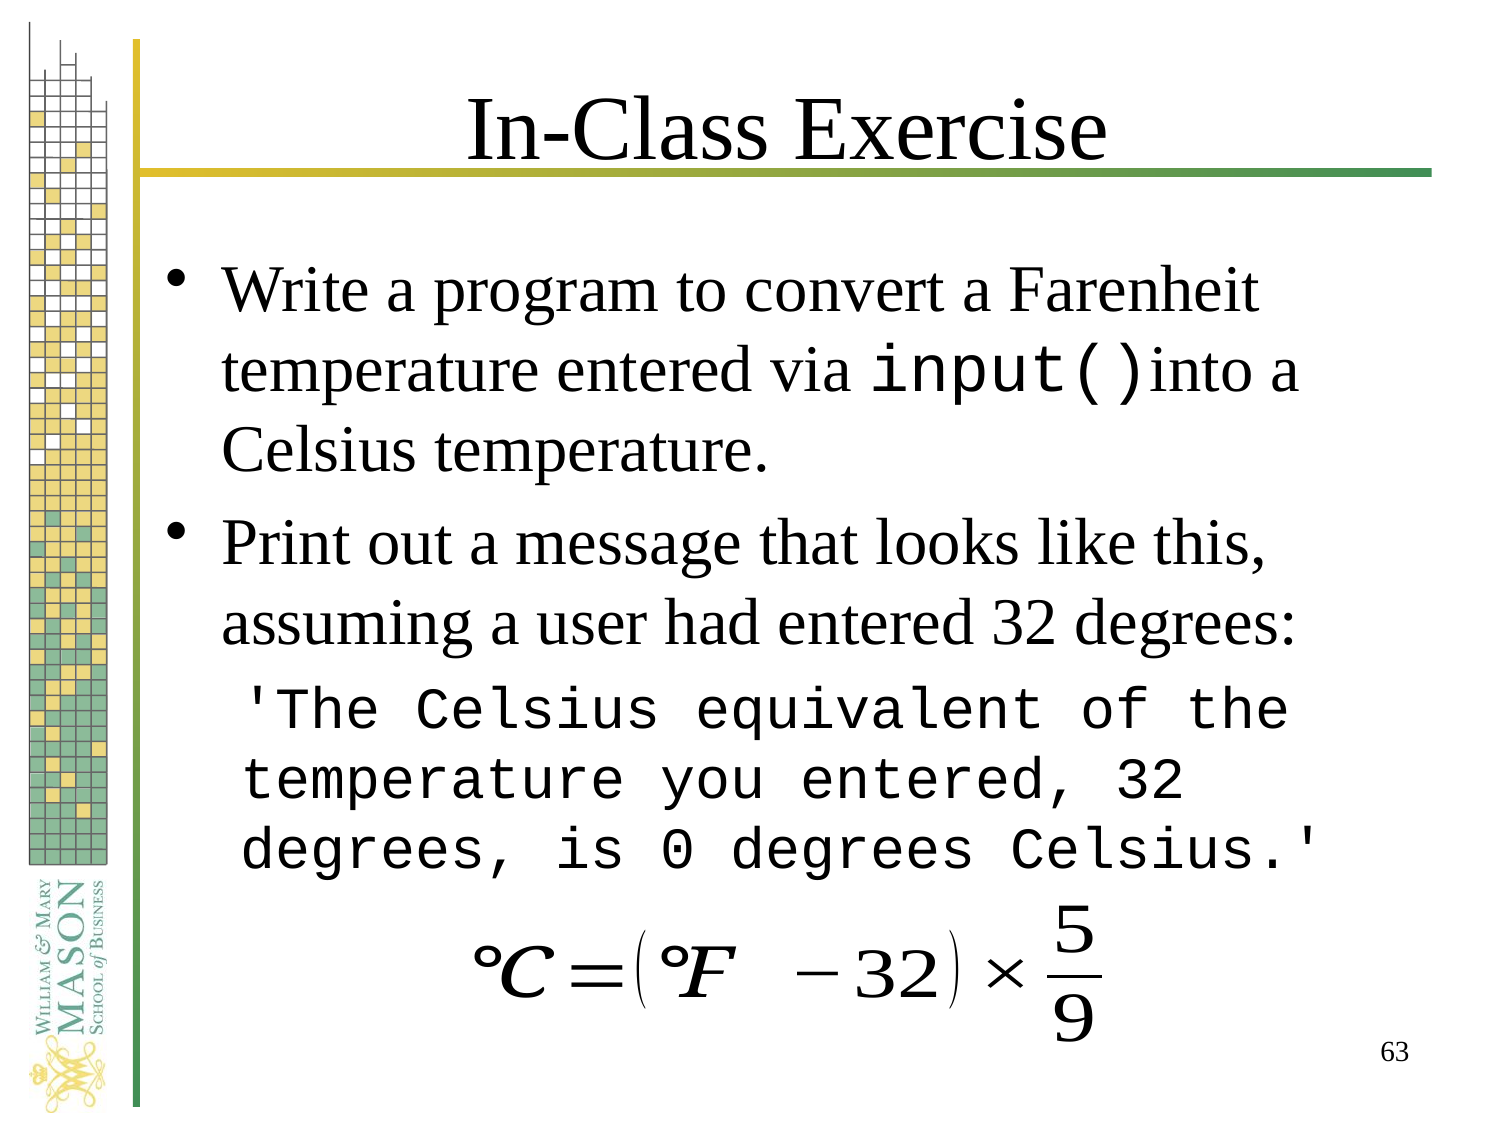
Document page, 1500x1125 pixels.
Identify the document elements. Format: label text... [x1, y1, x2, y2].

list Write a program to convert a Farenheit temperature entered via input()into a Celsius temperature. Print out a message that looks like this, assuming a user had entered 32 degrees: 'The Celsius equivalent of the temperature you entered, 32 degrees, is 0 degrees Celsius.' [150, 237, 1481, 1005]
slide_number 69 [29, 879, 107, 1113]
slide_number 63 [1048, 1024, 1426, 1103]
title In-Class Exercise [150, 45, 1425, 200]
